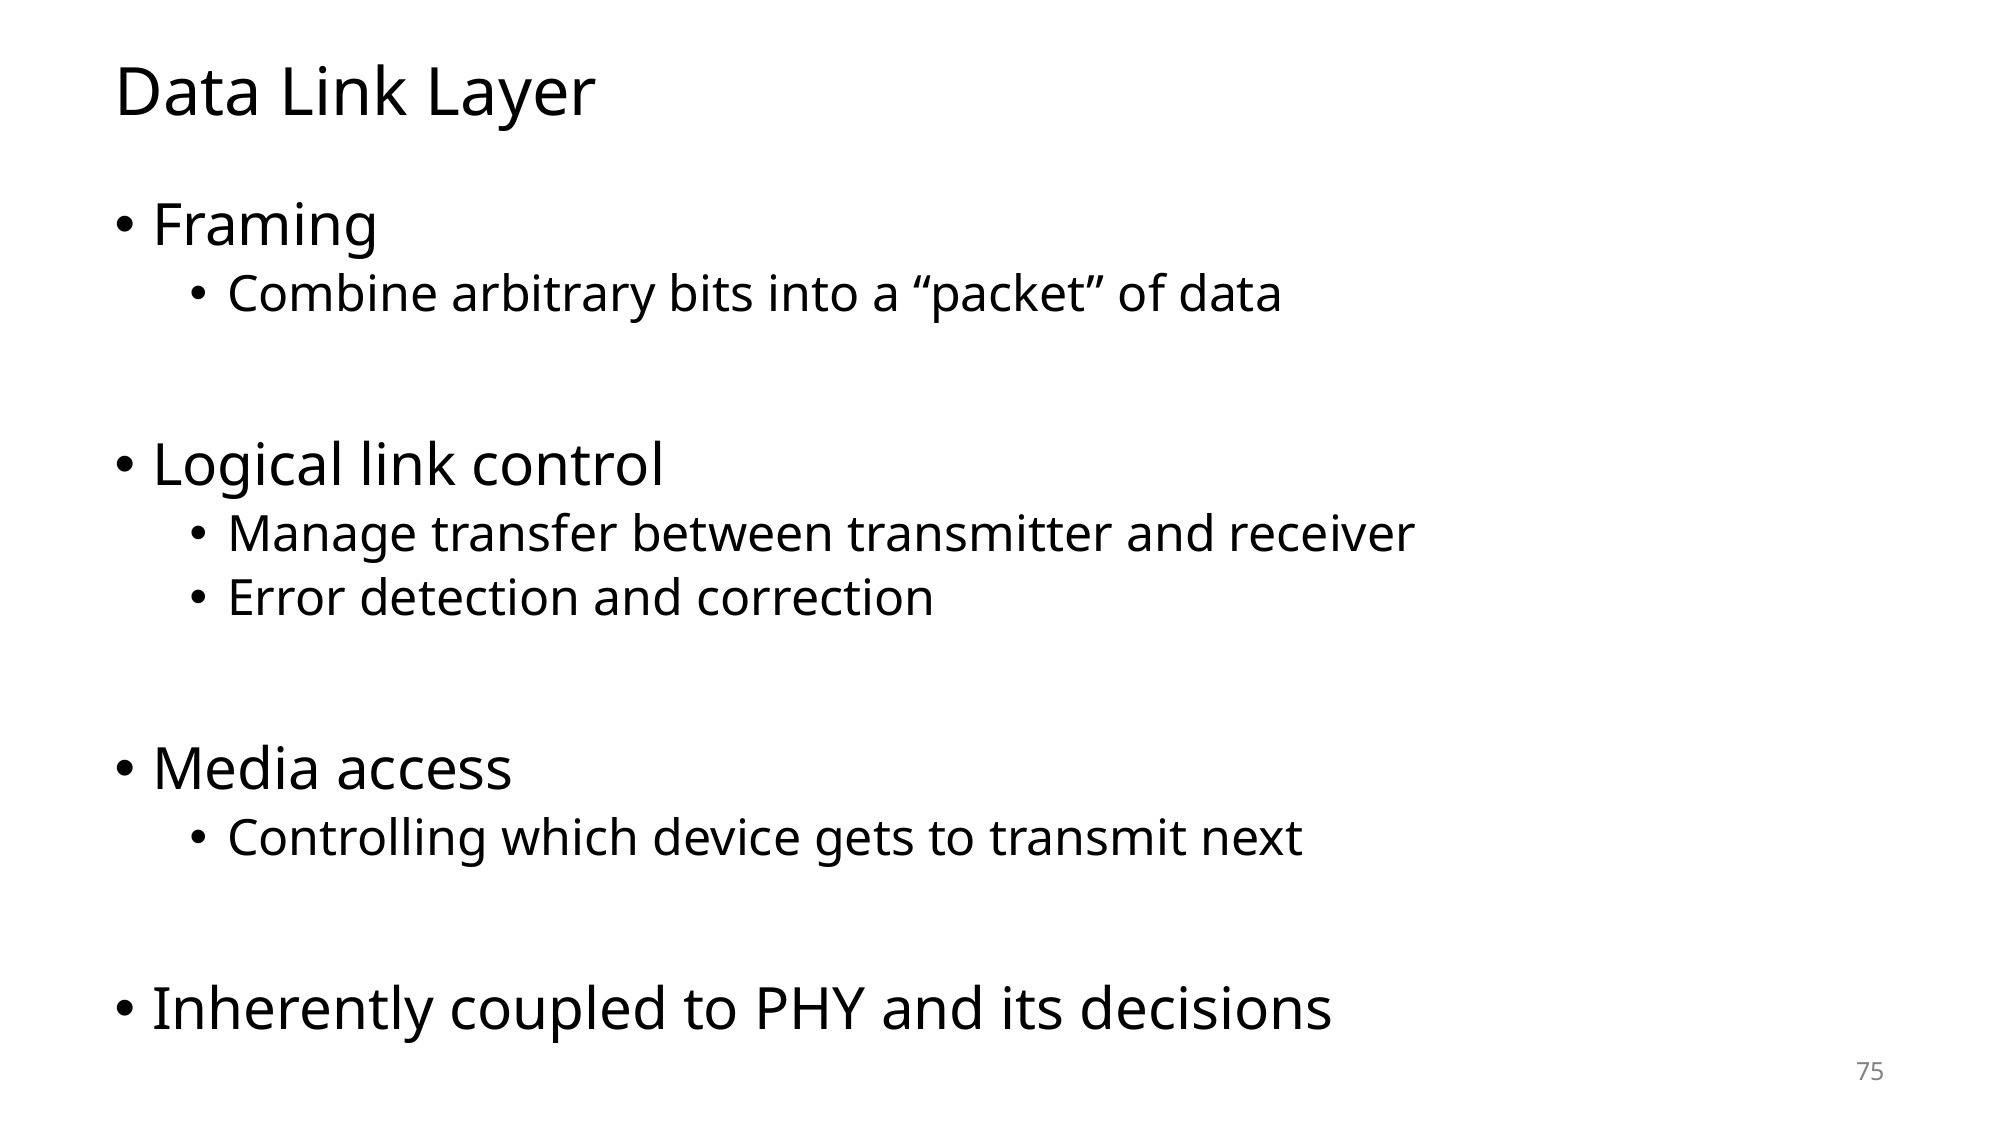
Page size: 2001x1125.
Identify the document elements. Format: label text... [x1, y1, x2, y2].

title Data Link Layer [99, 37, 1900, 150]
slide_number 75 [1749, 1042, 1900, 1103]
list Framing Combine arbitrary bits into a “packet” of data Logical link control Manage transfer between transmitter and receiver Error detection and correction Media access Controlling which device gets to transmit next Inherently coupled to PHY and its decisions [99, 187, 1900, 1013]
